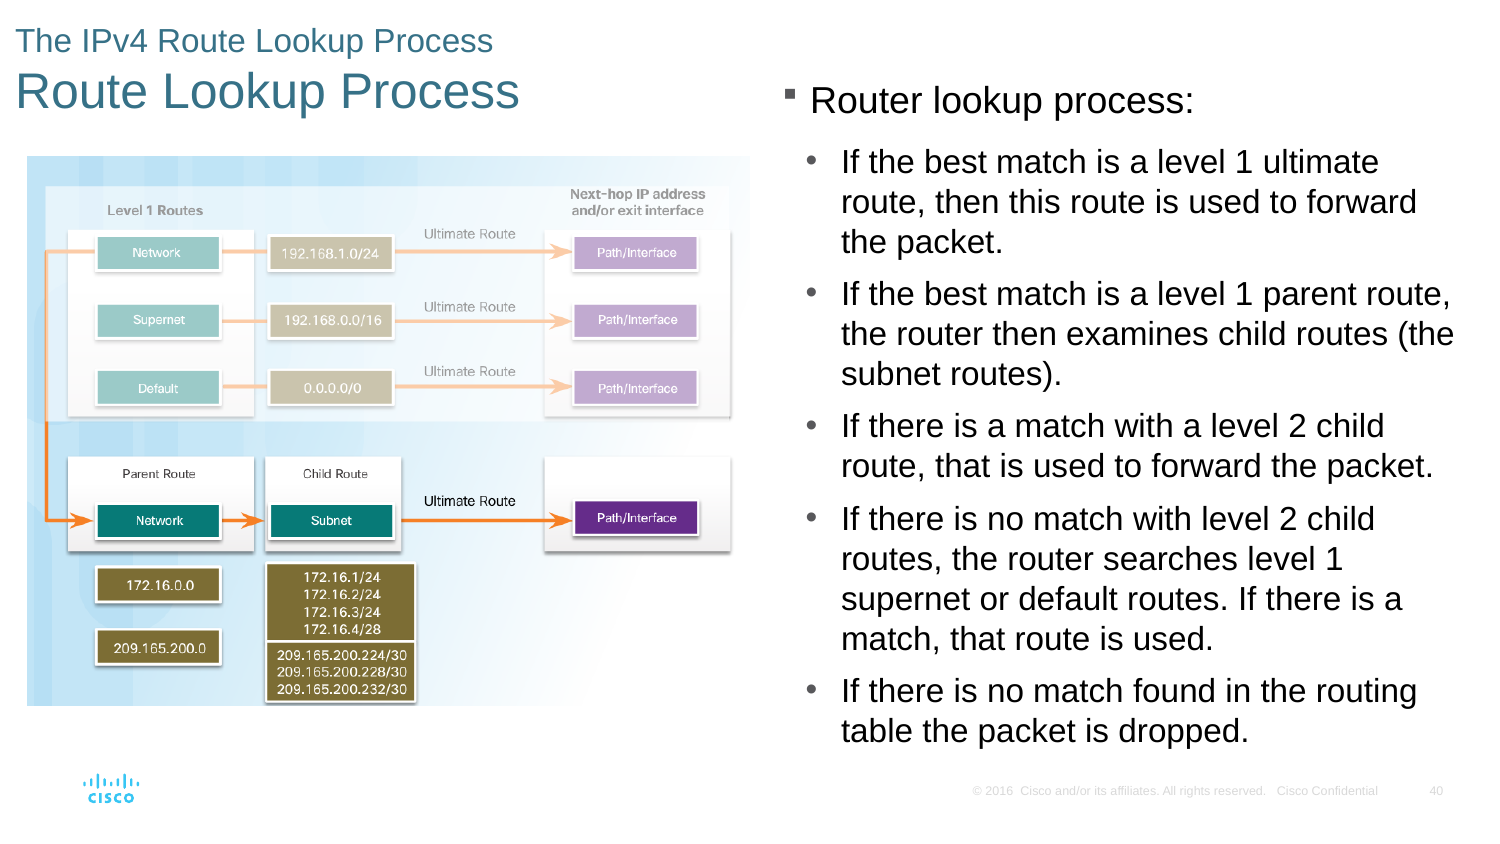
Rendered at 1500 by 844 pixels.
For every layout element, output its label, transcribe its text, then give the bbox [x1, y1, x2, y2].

picture [27, 156, 751, 706]
title The IPv4 Route Lookup Process Route Lookup Process [0, 6, 1500, 131]
list Router lookup process: If the best match is a level 1 ultimate route, then this route is used to forward the packet. If the best match is a level 1 parent route, the router then examines child routes (the subnet routes). If there is a match with a level 2 child route, that is used to forward the packet. If there is no match with level 2 child routes, the router searches level 1 supernet or default routes. If there is a match, that route is used. If there is no match found in the routing table the packet is dropped. [767, 68, 1480, 799]
